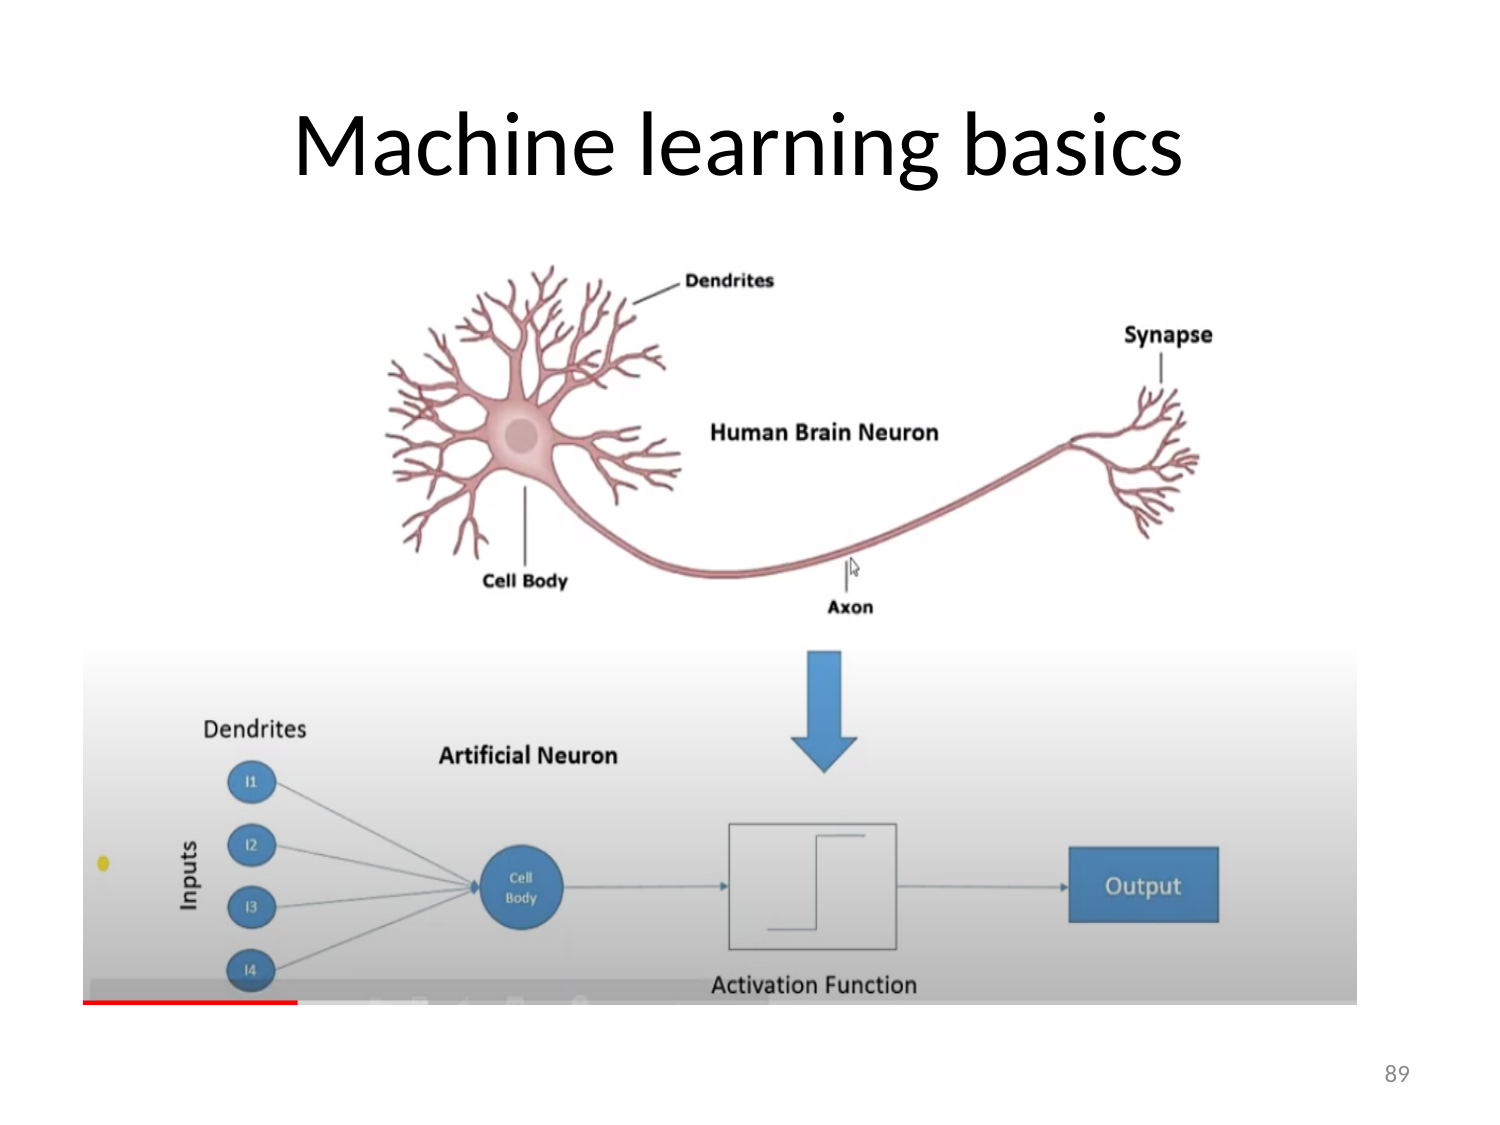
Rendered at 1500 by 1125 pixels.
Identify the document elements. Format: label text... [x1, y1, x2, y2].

title Machine learning basics [75, 45, 1425, 233]
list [83, 262, 1357, 1006]
slide_number 89 [1074, 1042, 1425, 1103]
